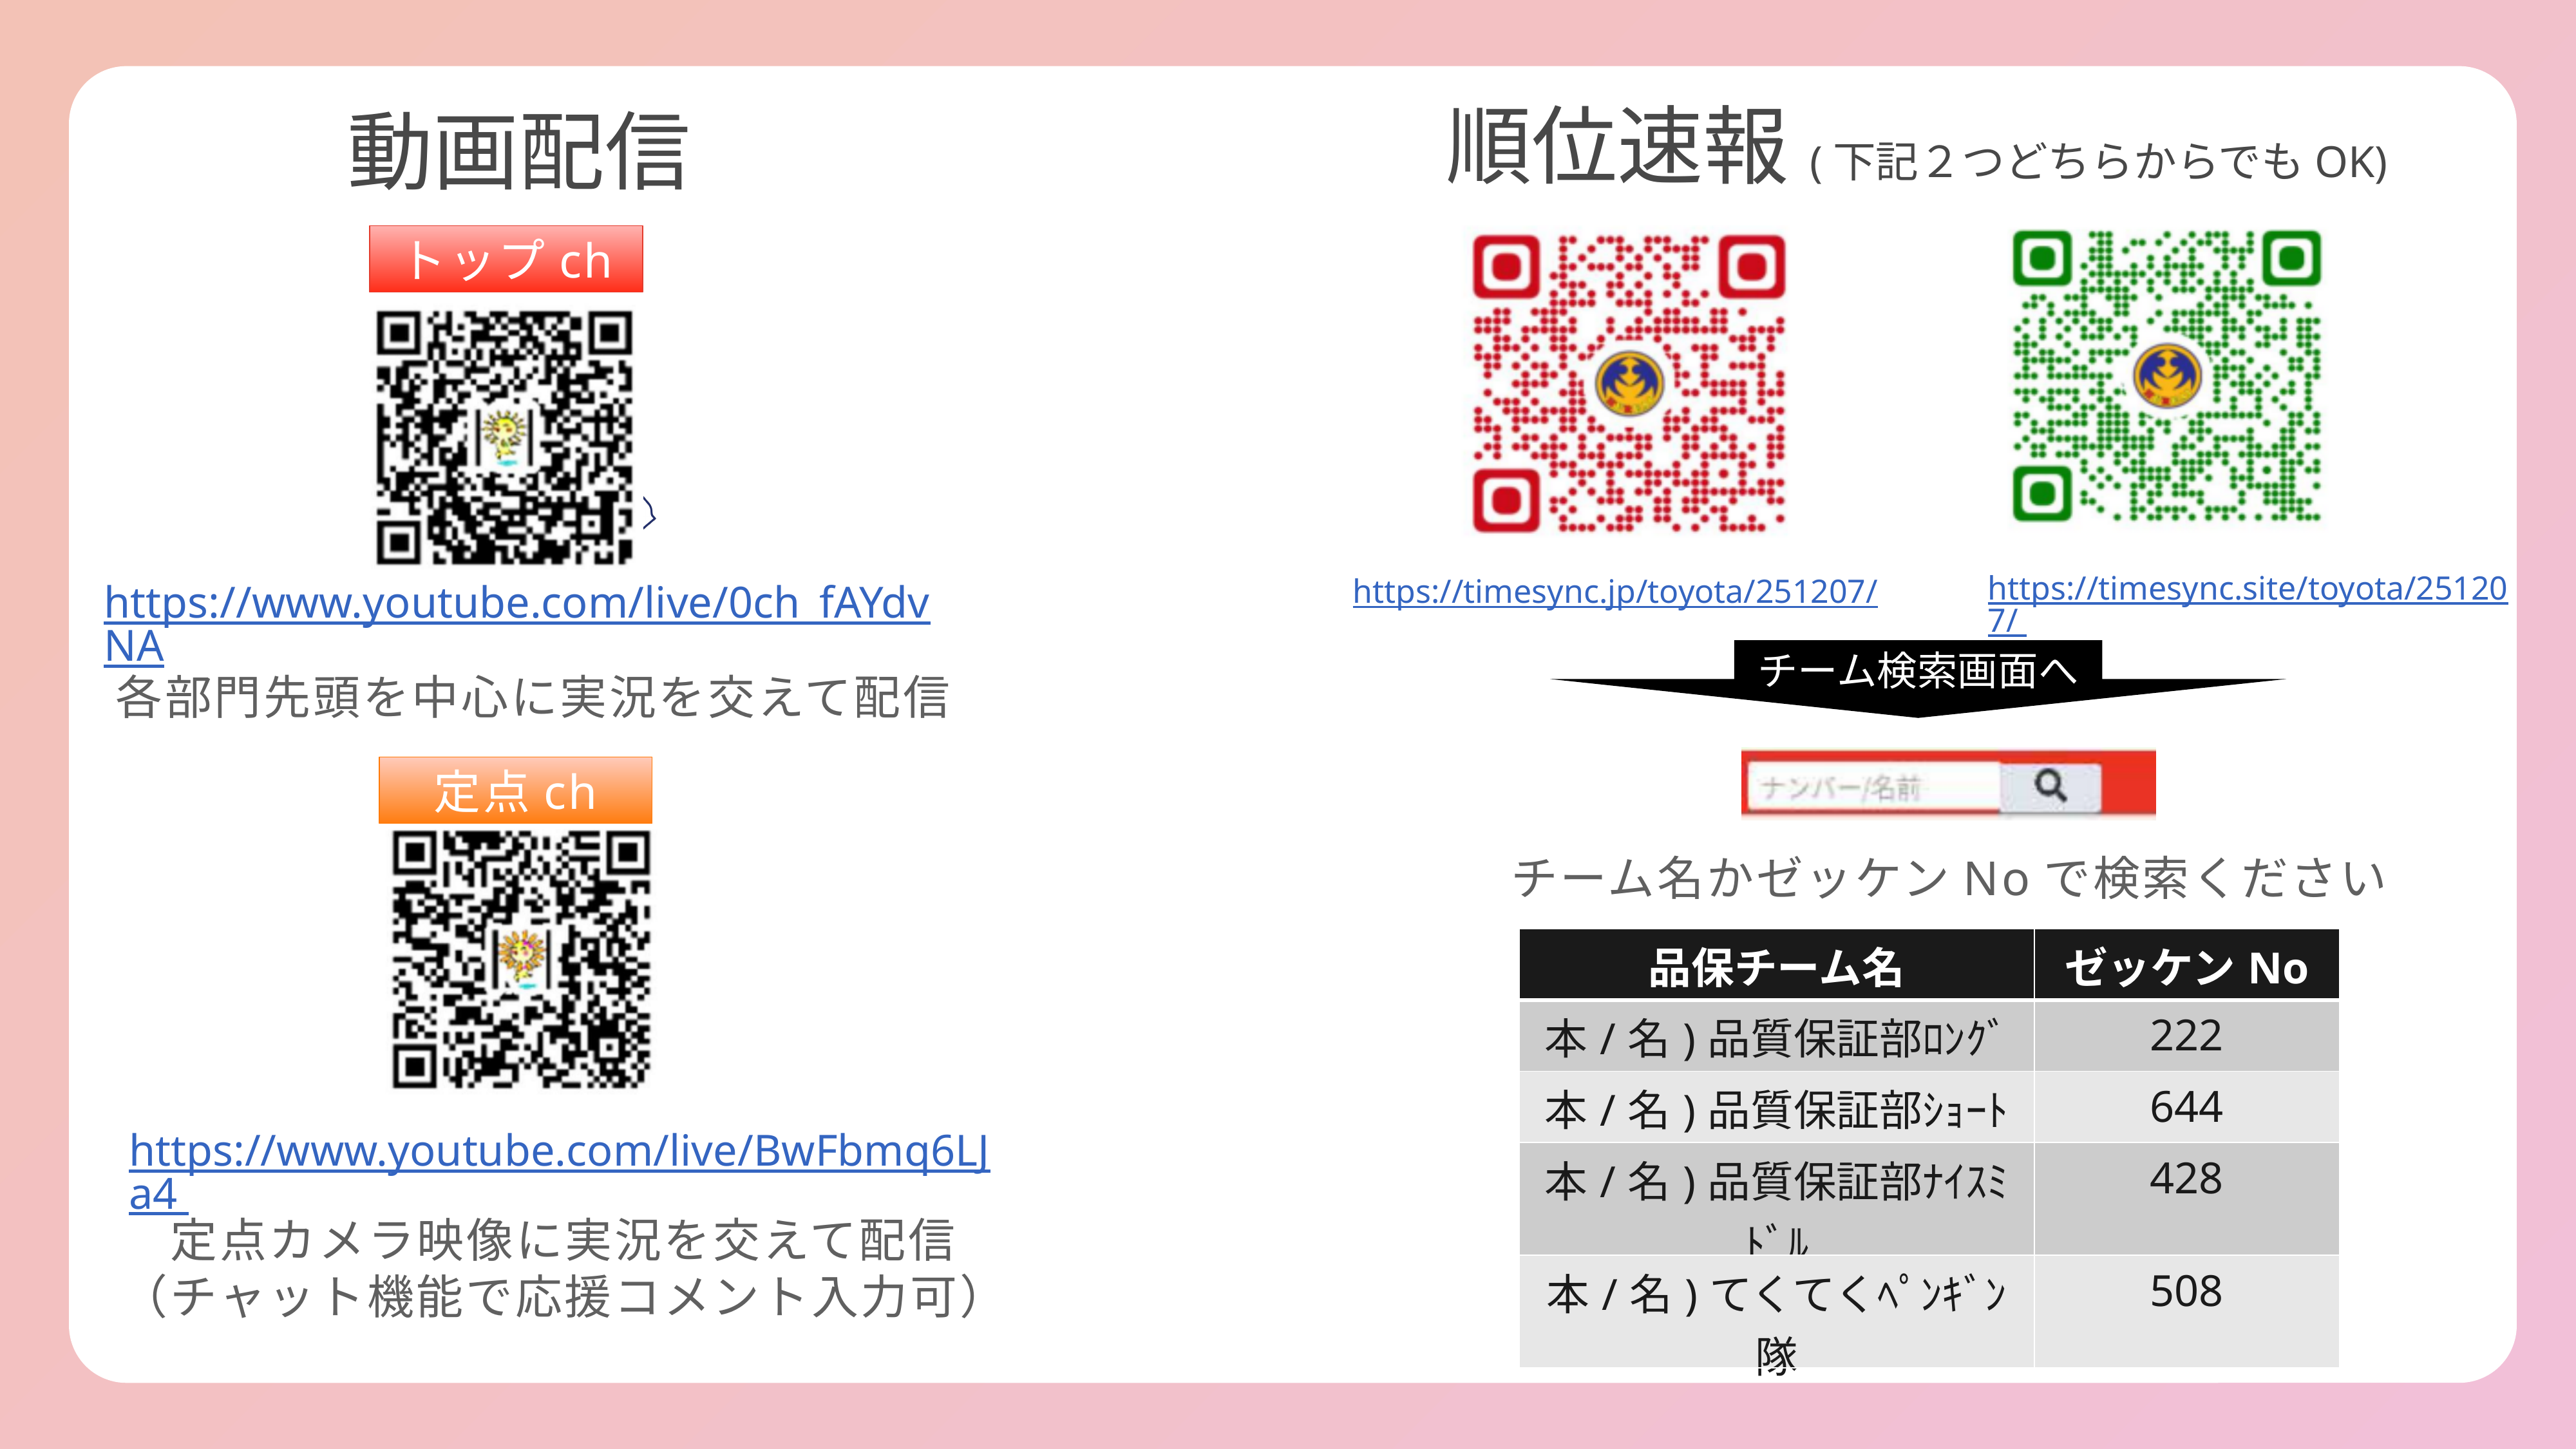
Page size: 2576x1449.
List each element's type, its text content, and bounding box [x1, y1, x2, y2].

table_cell 644 [2035, 1072, 2339, 1142]
picture [1741, 747, 2157, 821]
text_box https://timesync.site/toyota/251207/ [1978, 563, 2533, 617]
table_header ゼッケンNo [2035, 929, 2339, 998]
text_box トップch [369, 225, 643, 283]
table_header 品保チーム名 [1520, 929, 2034, 998]
table_cell 本/名)品質保証部ﾛﾝｸﾞ [1520, 1002, 2034, 1071]
text_box 動画配信 [337, 92, 769, 205]
picture [354, 283, 670, 596]
table_cell 本/名)品質保証部ﾅｲｽﾐﾄﾞﾙ [1520, 1143, 2034, 1255]
picture [1397, 214, 2338, 549]
text_box チーム名かゼッケンNoで検索ください [1504, 843, 2394, 910]
text_box https://www.youtube.com/live/BwFbmq6LJa4 [119, 1118, 1009, 1187]
text_box 各部門先頭を中心に実況を交えて配信 [88, 662, 978, 729]
text_box 定点カメラ映像に実況を交えて配信（チャット機能で応援コメント入力可） [98, 1206, 1030, 1329]
text_box チーム検索画面へ [1550, 640, 2287, 718]
text_box https://www.youtube.com/live/0ch_fAYdvNA [94, 571, 948, 639]
table_cell 508 [2035, 1256, 2339, 1367]
table_cell 本/名)品質保証部ｼｮｰﾄ [1520, 1072, 2034, 1142]
text_box 定点ch [379, 757, 652, 824]
text_box 順位速報(下記２つどちらからでもOK) [1436, 86, 2461, 199]
text_box https://timesync.jp/toyota/251207/ [1338, 566, 1893, 620]
table_cell 222 [2035, 1002, 2339, 1071]
table_cell 本/名)てくてくﾍﾟﾝｷﾞﾝ隊 [1520, 1256, 2034, 1367]
picture [373, 827, 659, 1101]
table_cell 428 [2035, 1143, 2339, 1255]
